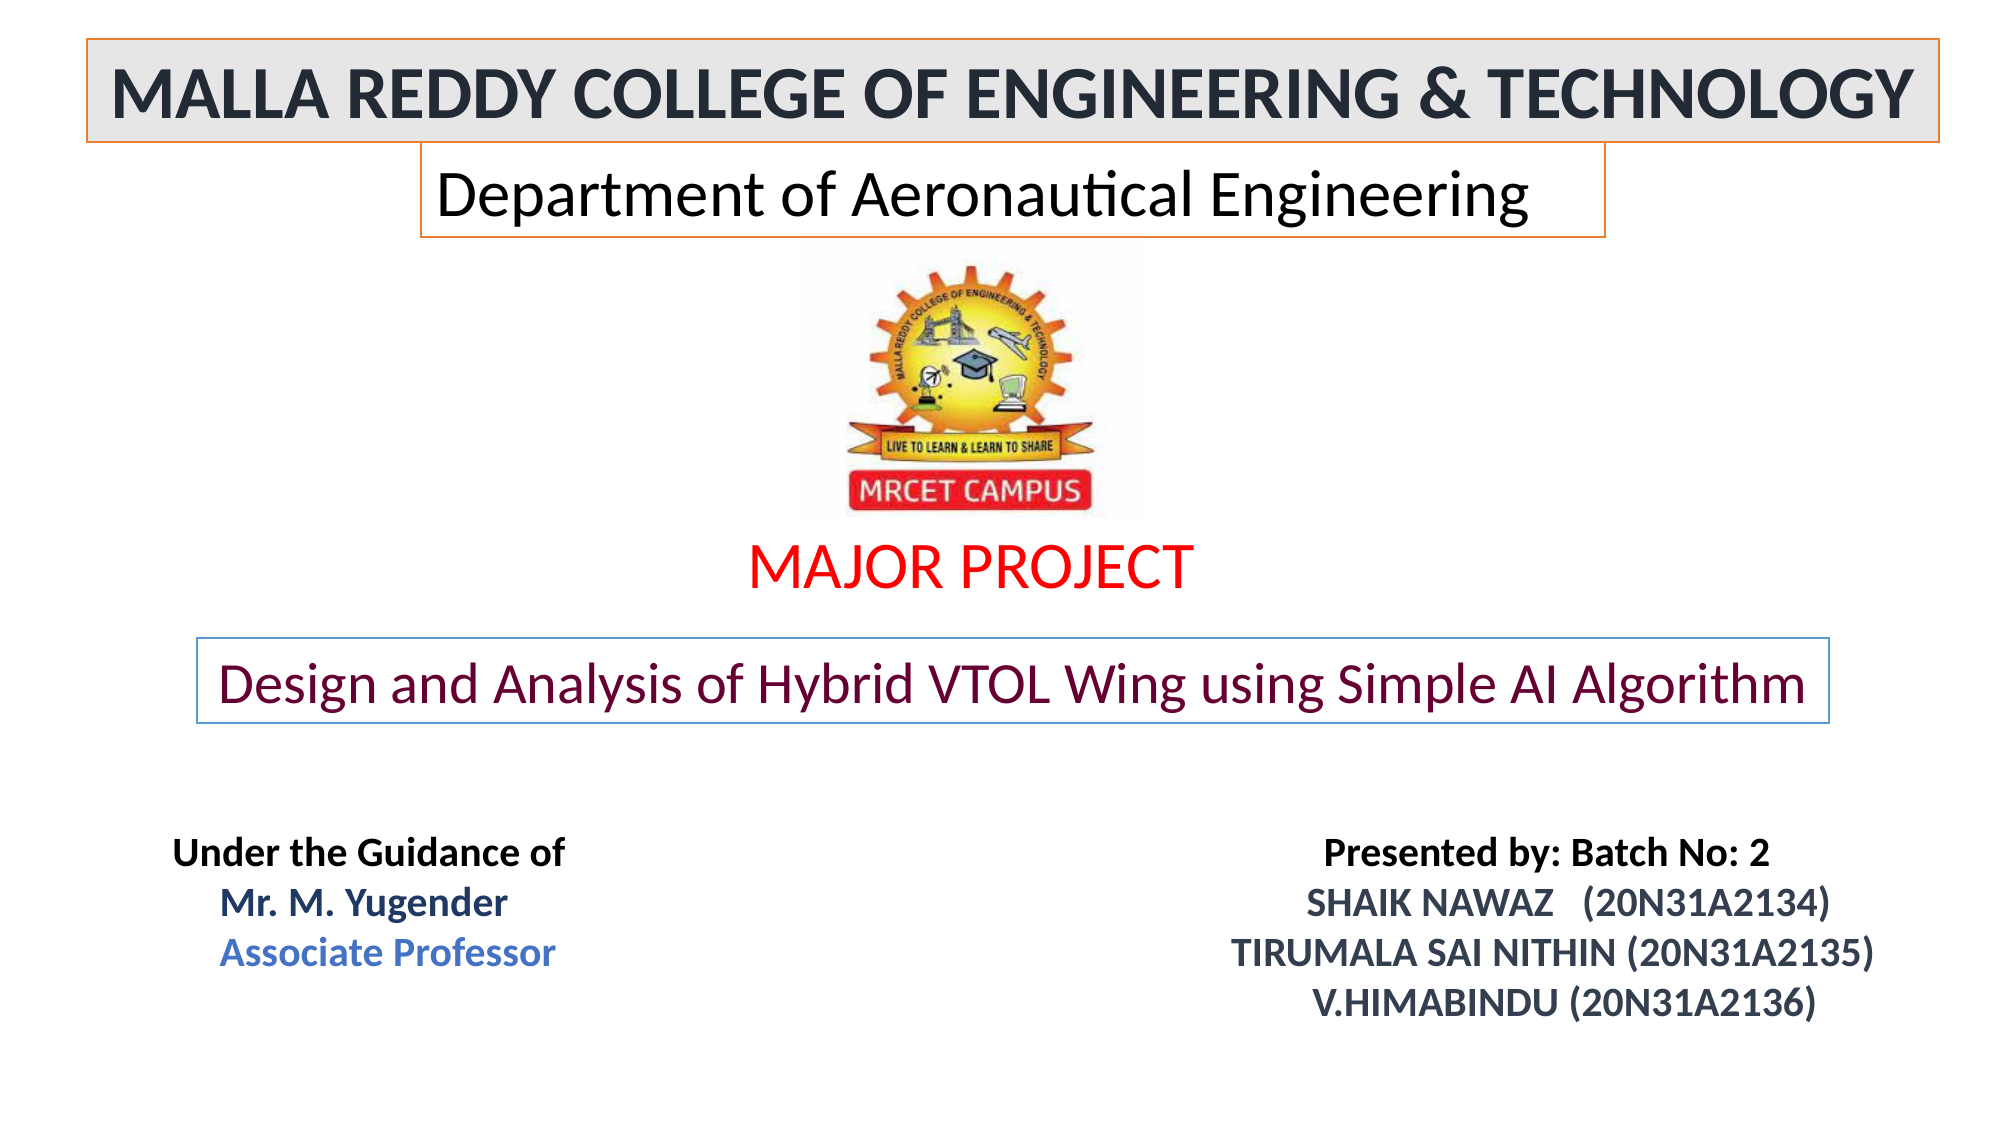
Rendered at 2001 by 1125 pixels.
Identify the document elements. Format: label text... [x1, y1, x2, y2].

title MALLA REDDY COLLEGE OF ENGINEERING & TECHNOLOGY [86, 38, 1940, 143]
picture [799, 238, 1143, 518]
text_box Design and Analysis of Hybrid VTOL Wing using Simple AI Algorithm [196, 637, 1830, 724]
text_box MAJOR PROJECT [470, 514, 1472, 610]
text_box Under the Guidance of Presented by: Batch No: 2 Mr. M. Yugender SHAIK NAWAZ (20N31A2134) Associate Professor TIRUMALA SAI NITHIN (20N31A2135) V.HIMABINDU (20N31A2136) [147, 816, 2000, 1082]
text_box Department of Aeronautical Engineering [420, 141, 1606, 238]
